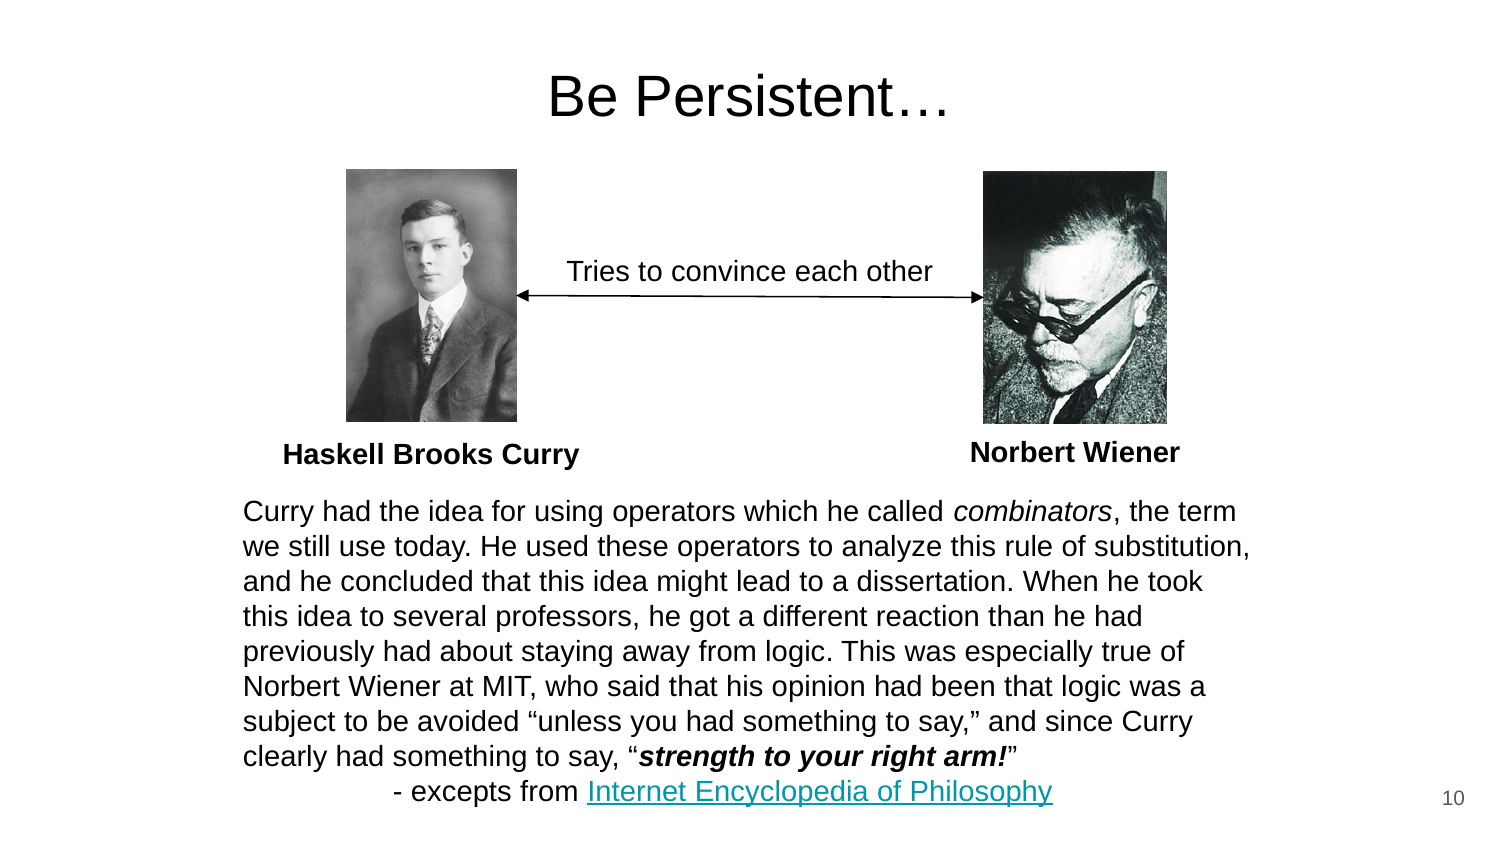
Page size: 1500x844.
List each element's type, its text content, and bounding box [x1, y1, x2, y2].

slide_number 10 [1389, 764, 1480, 830]
title Be Persistent… [51, 43, 1449, 138]
text_box Curry had the idea for using operators which he called combinators, the term we still use today. He used these operators to analyze this rule of substitution, and he concluded that this idea might lead to a dissertation. When he took this idea to several professors, he got a different reaction than he had previously had about staying away from logic. This was especially true of Norbert Wiener at MIT, who said that his opinion had been that logic was a subject to be avoided “unless you had something to say,” and since Curry clearly had something to say, “strength to your right arm!” - excepts from Internet Encyclopedia of Philosophy [228, 485, 1272, 815]
text_box Haskell Brooks Curry [267, 428, 595, 478]
picture [346, 168, 517, 423]
text_box Tries to convince each other [551, 244, 949, 293]
picture [983, 170, 1167, 424]
text_box Norbert Wiener [954, 425, 1196, 476]
